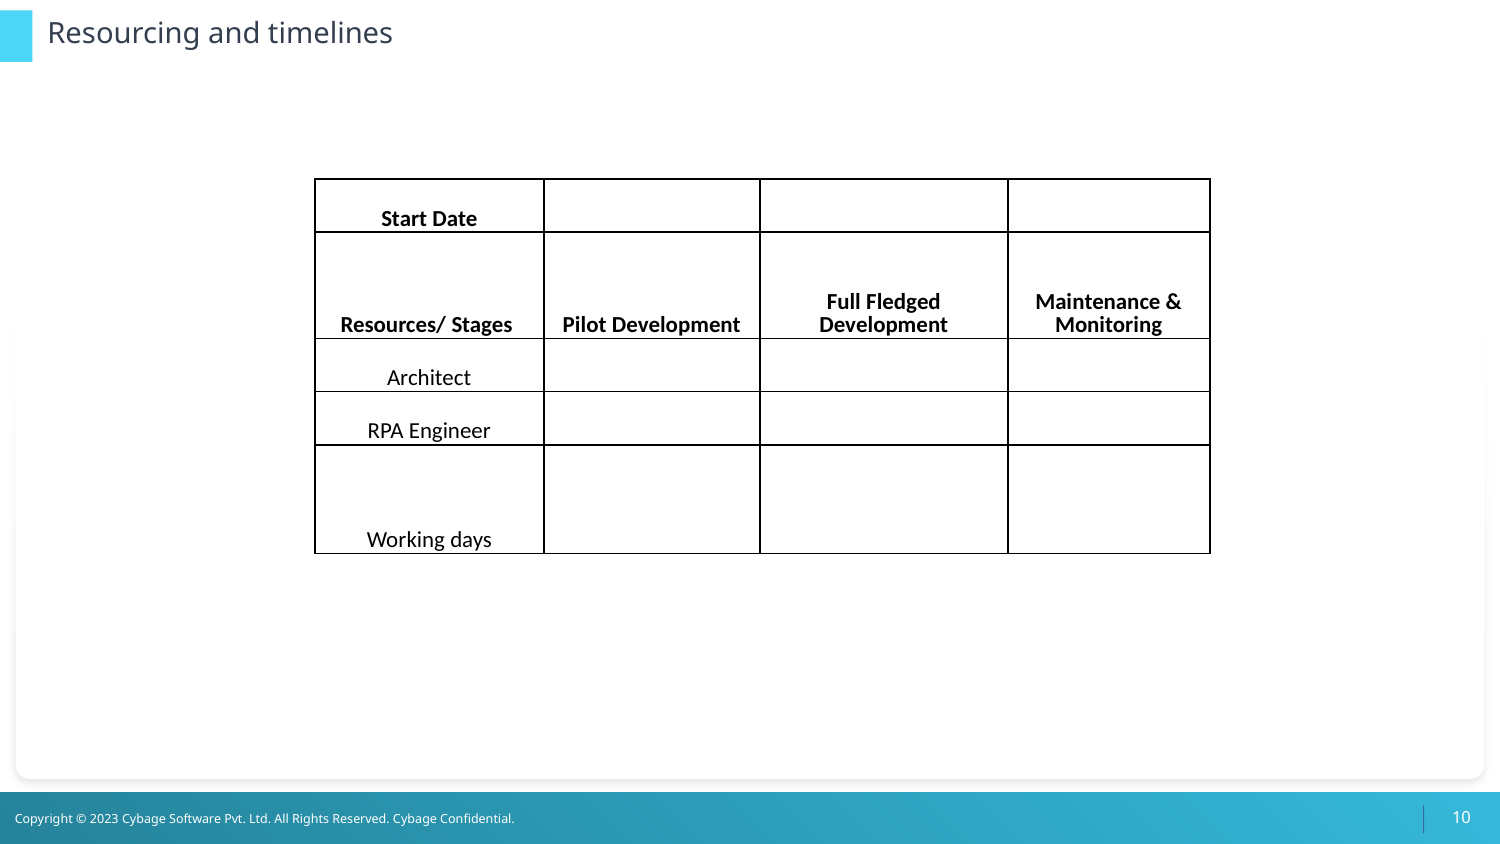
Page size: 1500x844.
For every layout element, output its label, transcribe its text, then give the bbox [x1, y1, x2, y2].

table_cell [1009, 392, 1209, 444]
table_cell Working days [316, 446, 543, 553]
table_cell [761, 446, 1007, 553]
table_cell Full Fledged Development [761, 233, 1007, 338]
table_cell [545, 392, 759, 444]
table_cell [761, 392, 1007, 444]
table_cell Pilot Development [545, 233, 759, 338]
table_cell RPA Engineer [316, 392, 543, 444]
table_cell [1009, 339, 1209, 391]
table_cell Maintenance & Monitoring [1009, 233, 1209, 338]
table_cell [545, 446, 759, 553]
table_cell [761, 339, 1007, 391]
table_header [1009, 180, 1209, 231]
table_header Start Date [316, 180, 543, 231]
title Resourcing and timelines [32, 10, 1454, 61]
table_cell [1009, 446, 1209, 553]
table_cell [545, 339, 759, 391]
table_cell Architect [316, 339, 543, 391]
table_header [545, 180, 759, 231]
table_cell Resources/ Stages [316, 233, 543, 338]
table_header [761, 180, 1007, 231]
